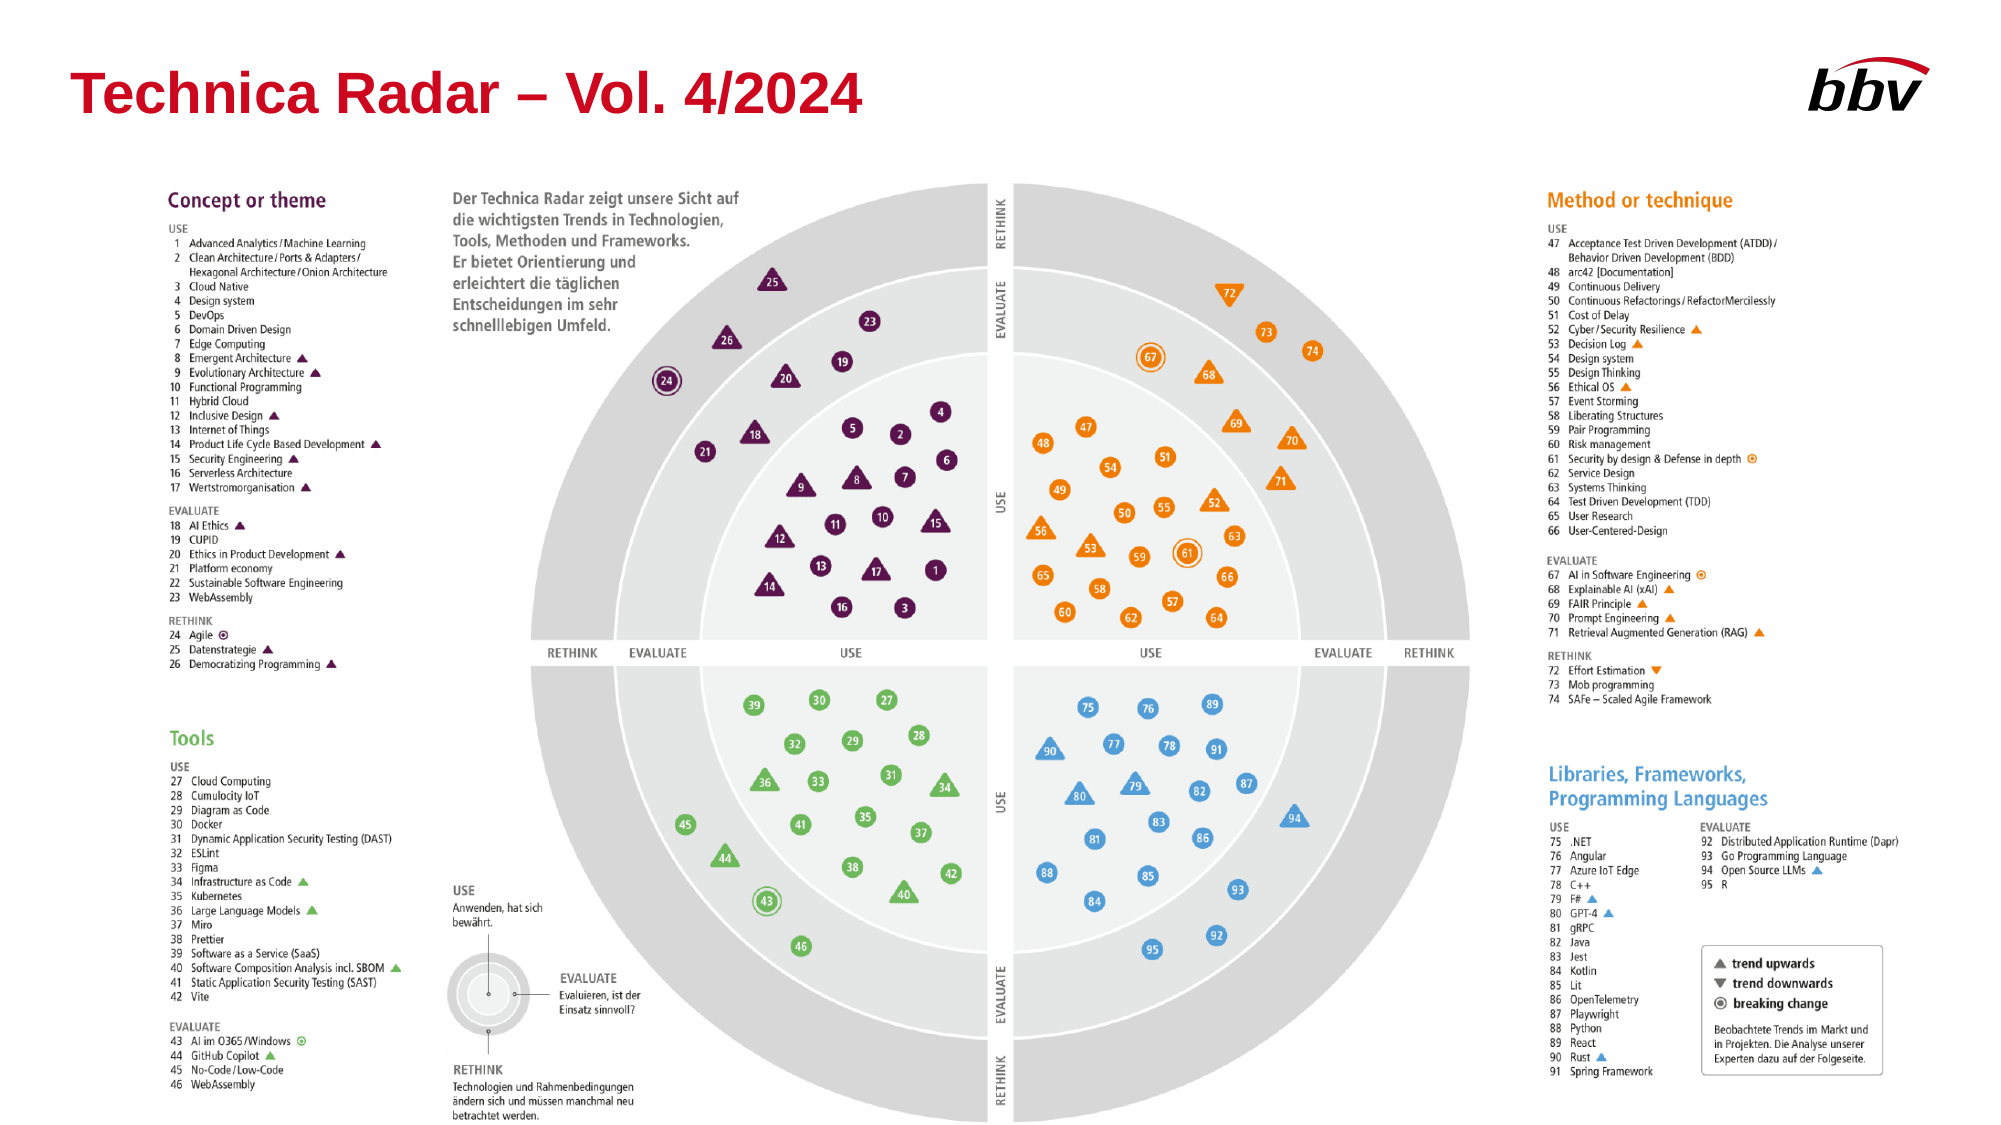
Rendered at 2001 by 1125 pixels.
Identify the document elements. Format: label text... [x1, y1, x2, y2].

picture [64, 179, 1935, 1125]
picture [1808, 57, 1930, 111]
title Technica Radar – Vol. 4/2024 [70, 0, 1666, 179]
